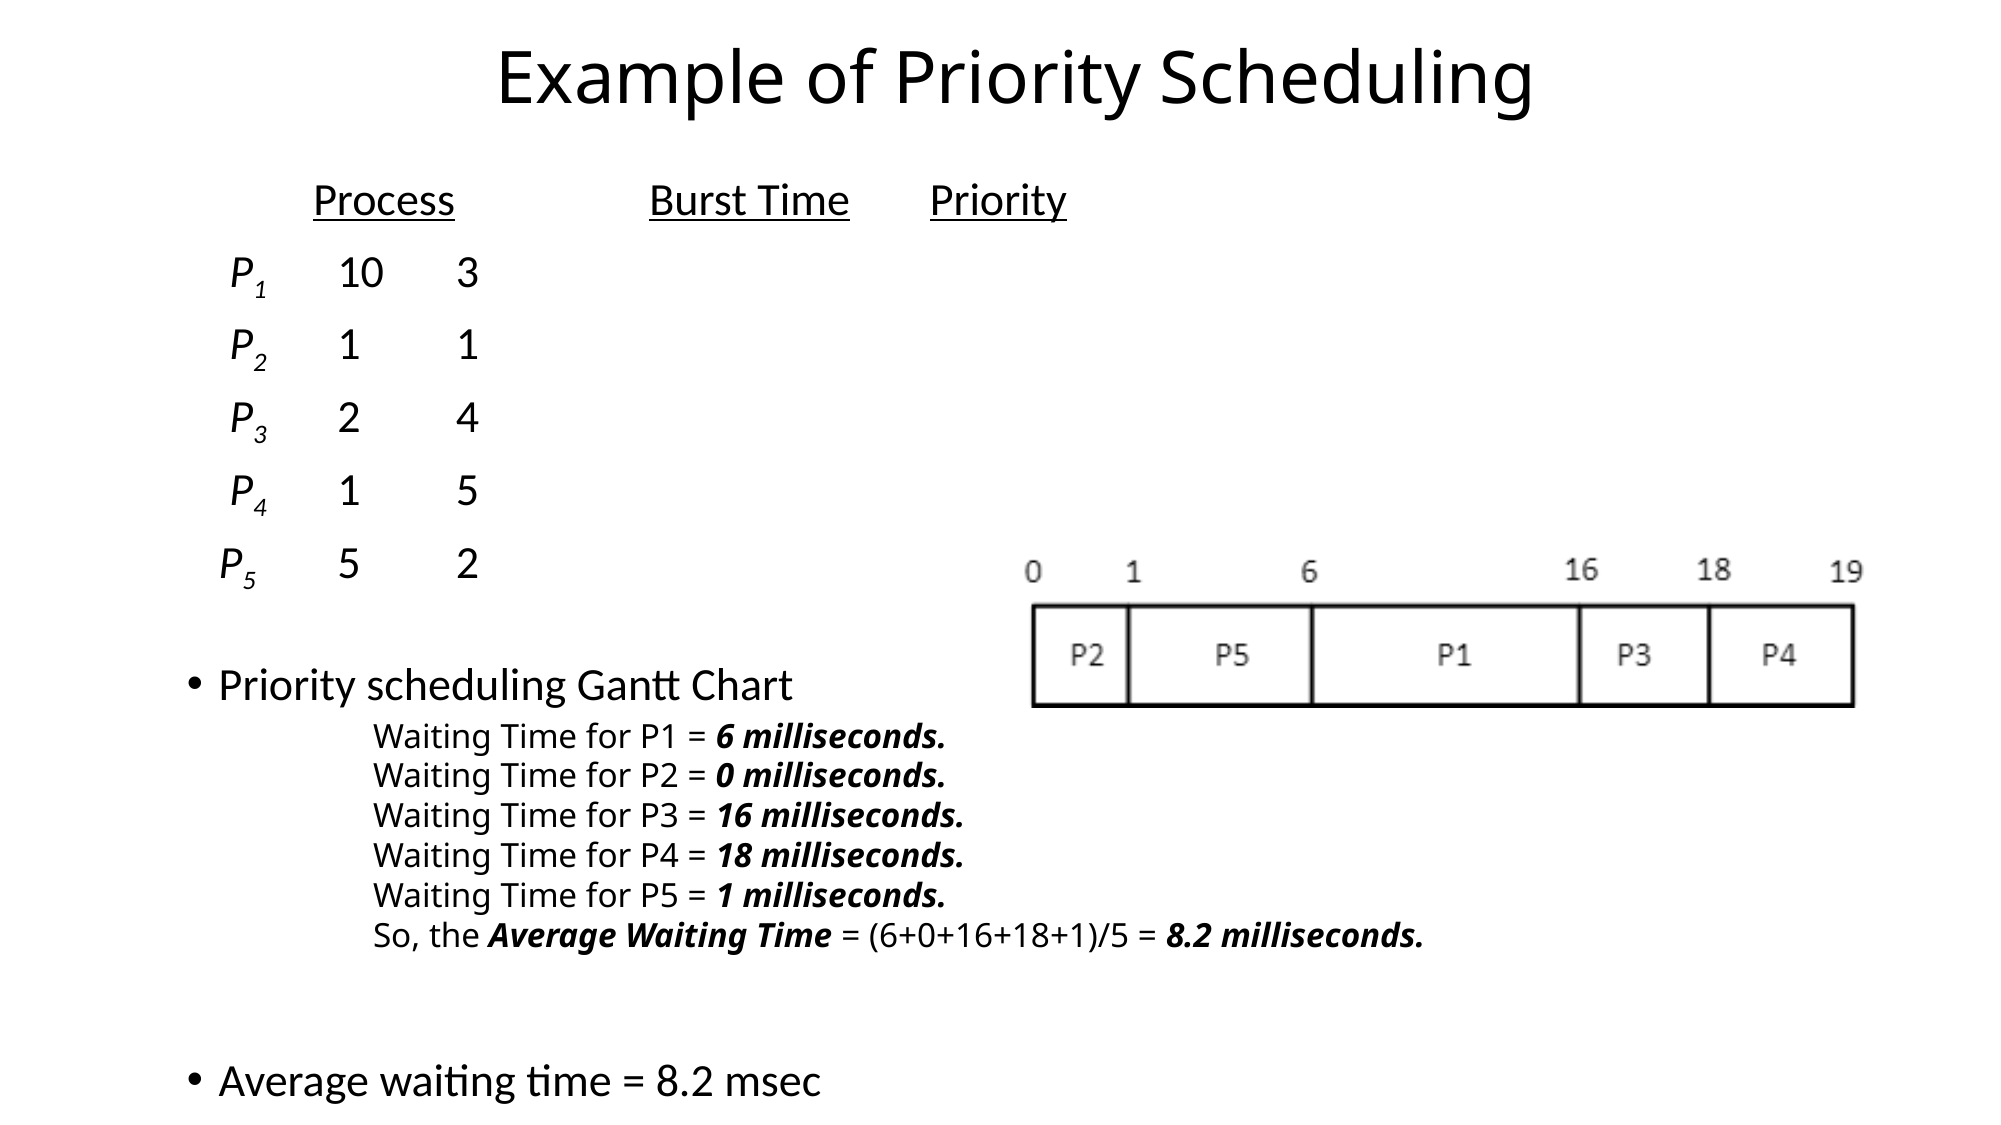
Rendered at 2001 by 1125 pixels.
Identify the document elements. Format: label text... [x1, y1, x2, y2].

text_box Waiting Time for P1 = 6 milliseconds. Waiting Time for P2 = 0 milliseconds. Waiting Time for P3 = 16 milliseconds. Waiting Time for P4 = 18 milliseconds. Waiting Time for P5 = 1 milliseconds. So, the Average Waiting Time = (6+0+16+18+1)/5 = 8.2 milliseconds. [358, 707, 1607, 962]
picture [982, 539, 1899, 708]
title Example of Priority Scheduling [480, 33, 1675, 128]
list ProcessA arri Burst TimeT Priority P1 10 3 P2 1 1 P3 2 4 P4 1 5 P5 5 2 Priority scheduling Gantt Chart Average waiting time = 8.2 msec [171, 168, 1712, 1125]
